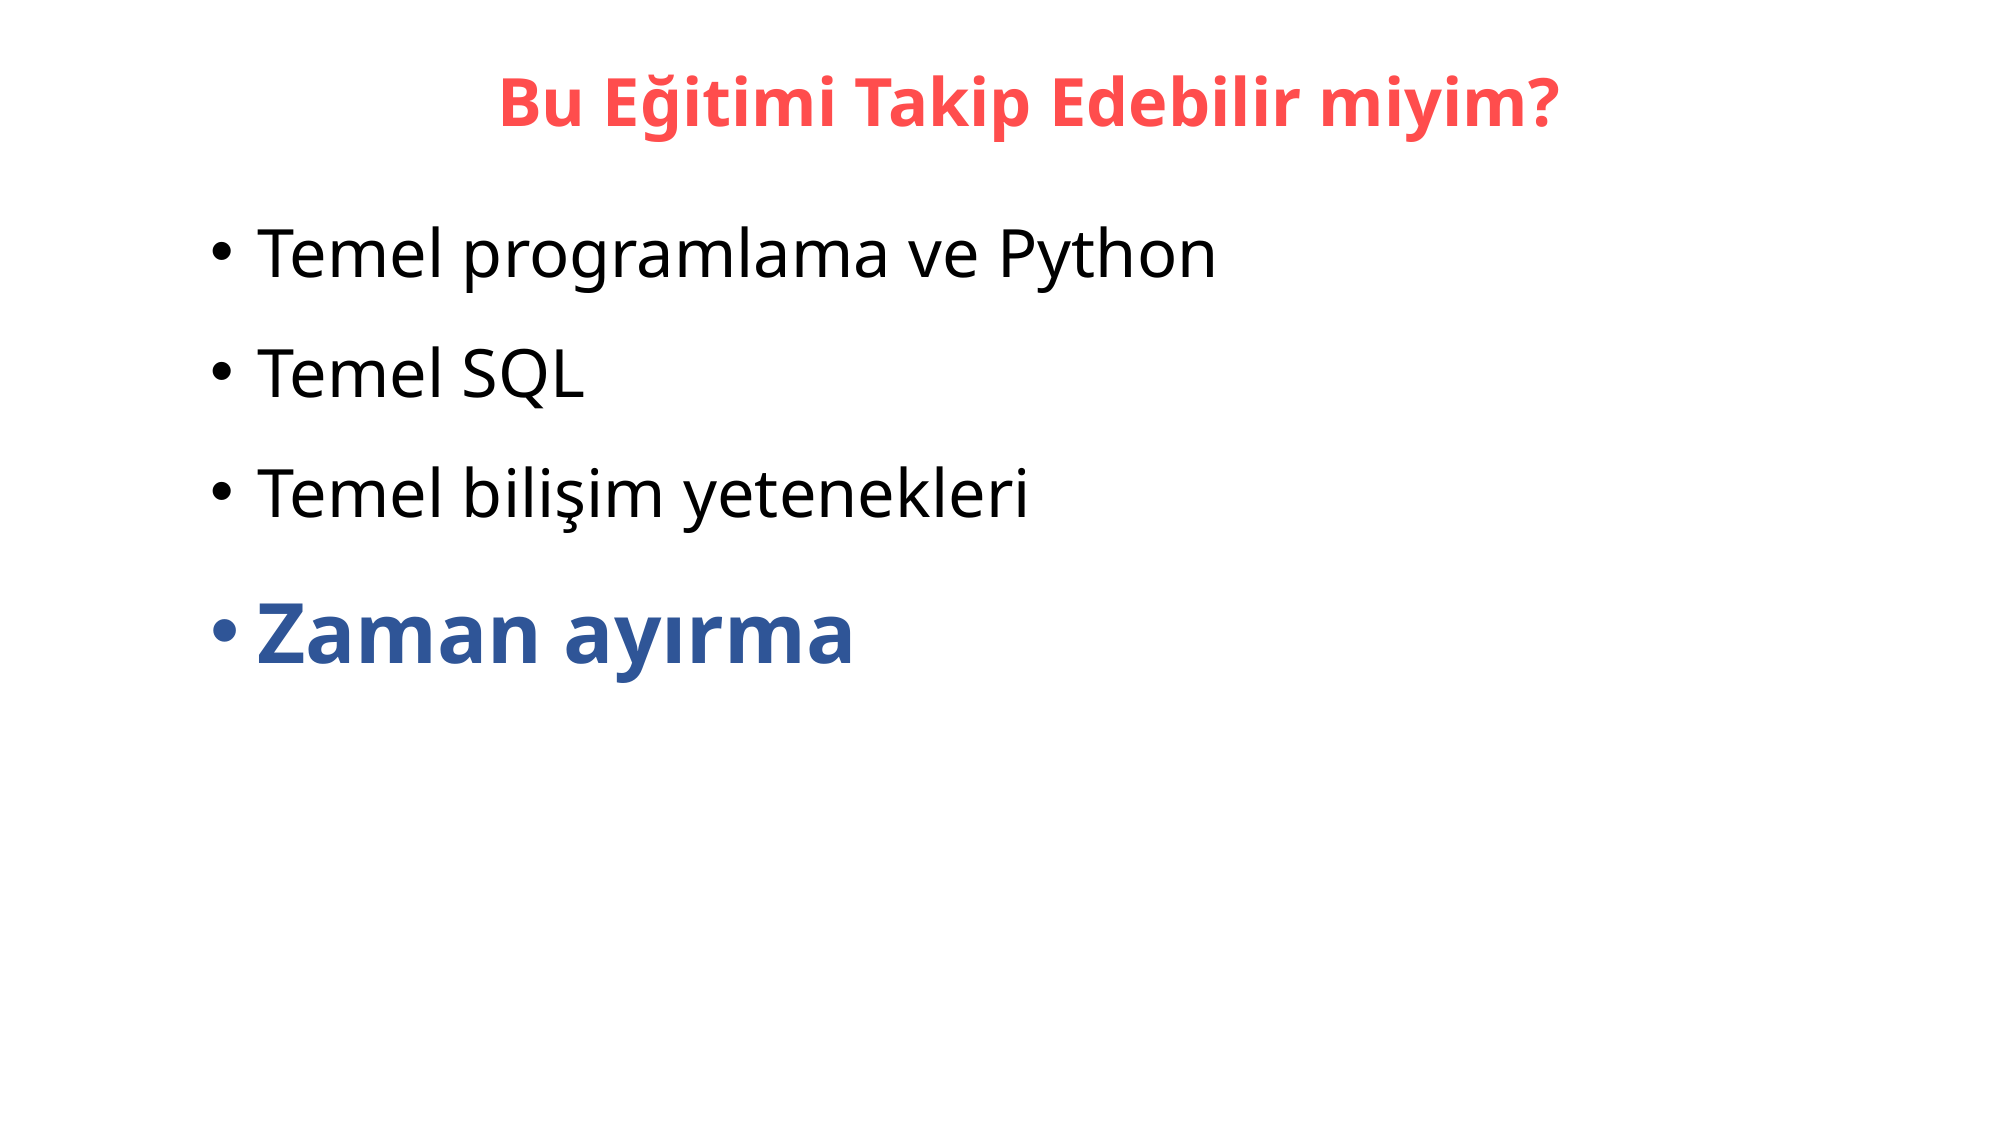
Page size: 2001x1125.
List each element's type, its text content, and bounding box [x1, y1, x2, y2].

text_box Temel programlama ve Python Temel SQL Temel bilişim yetenekleri Zaman ayırma [195, 163, 1753, 688]
title Bu Eğitimi Takip Edebilir miyim? [279, 47, 1779, 149]
